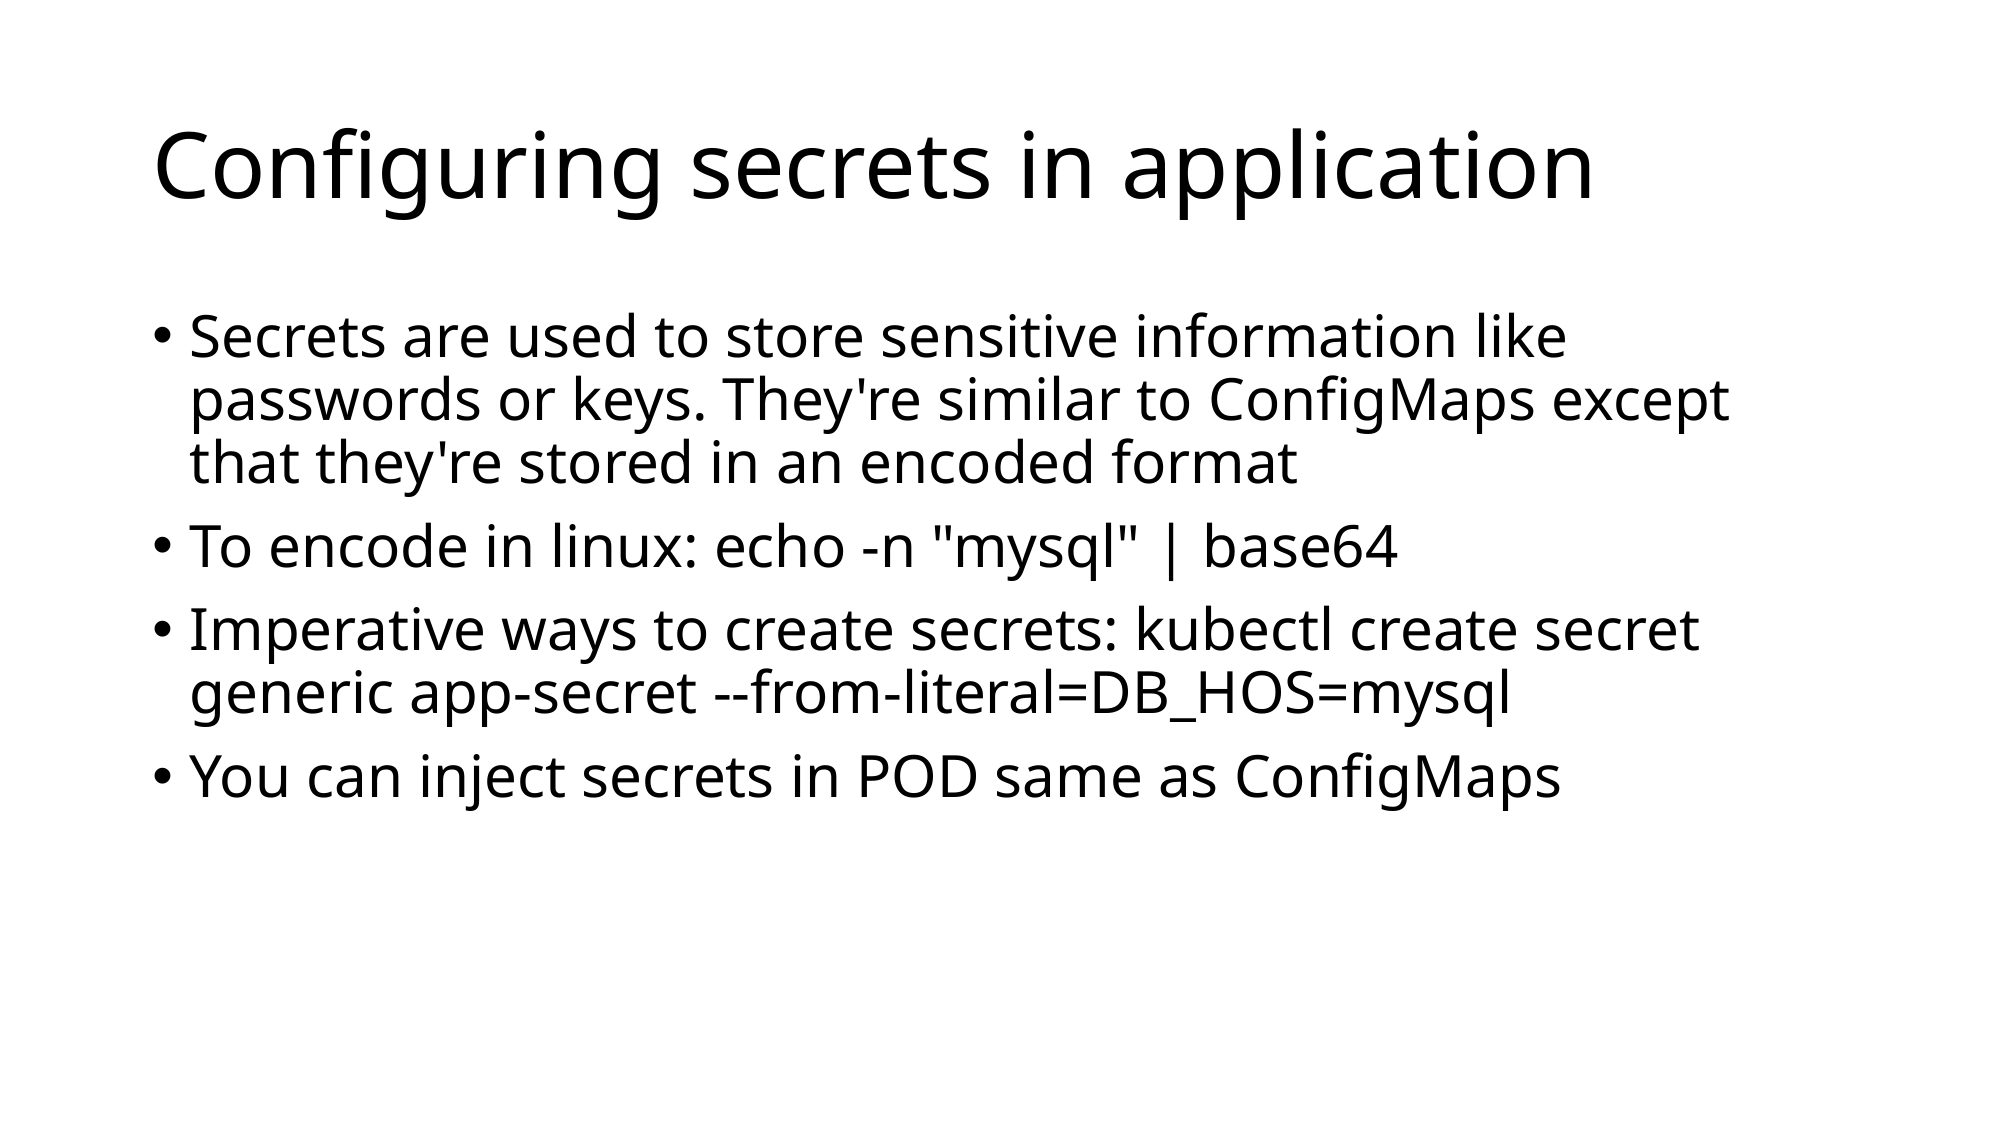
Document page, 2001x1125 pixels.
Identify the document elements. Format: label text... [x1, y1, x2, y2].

list Secrets are used to store sensitive information like passwords or keys. They're similar to ConfigMaps except that they're stored in an encoded format To encode in linux: echo -n "mysql" | base64 Imperative ways to create secrets: kubectl create secret generic app-secret --from-literal=DB_HOS=mysql You can inject secrets in POD same as ConfigMaps [137, 299, 1863, 1014]
title Configuring secrets in application [137, 59, 1863, 278]
